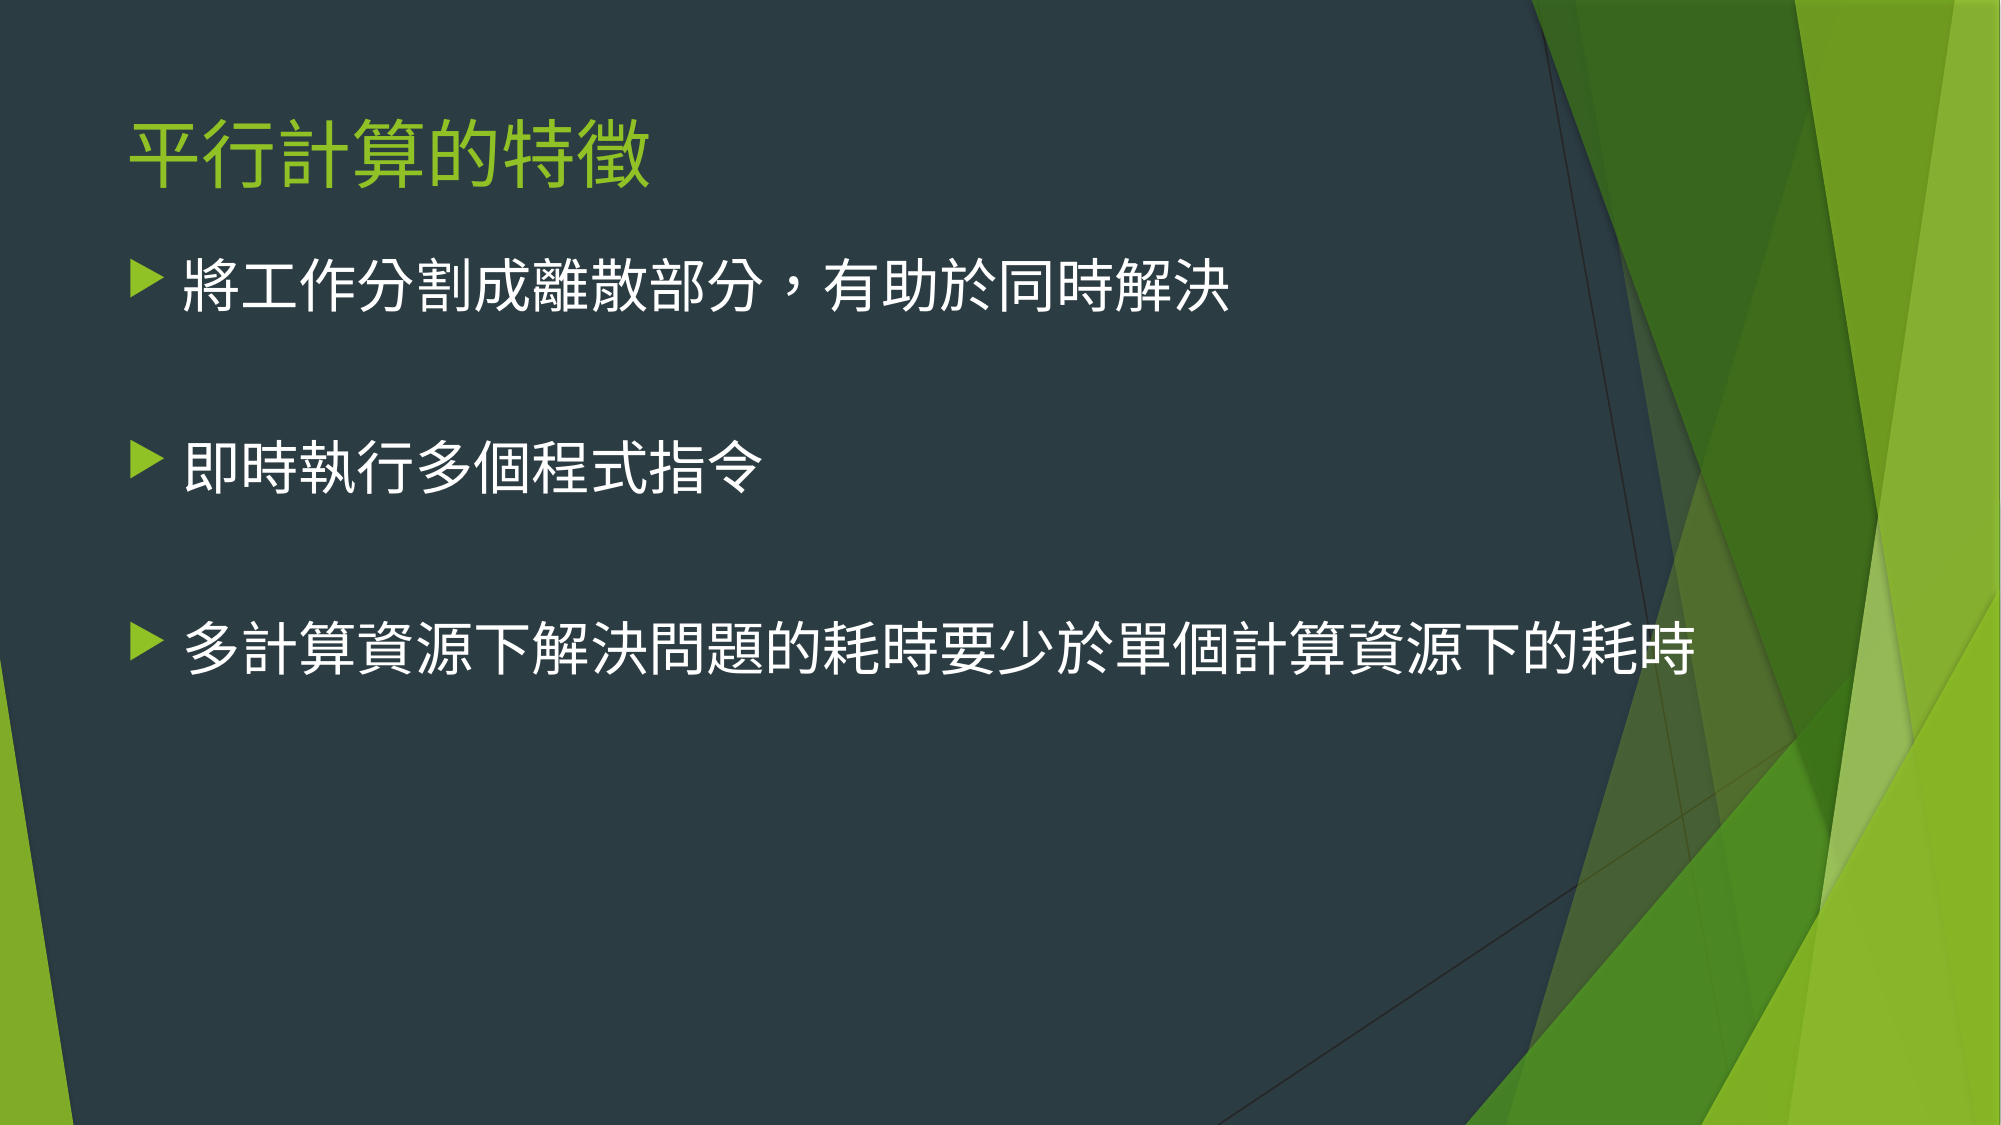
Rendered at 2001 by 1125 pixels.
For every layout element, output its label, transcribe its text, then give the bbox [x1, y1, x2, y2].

title 平行計算的特徵 [111, 99, 1725, 241]
list 將工作分割成離散部分，有助於同時解決 即時執行多個程式指令 多計算資源下解決問題的耗時要少於單個計算資源下的耗時 [111, 241, 1725, 1065]
